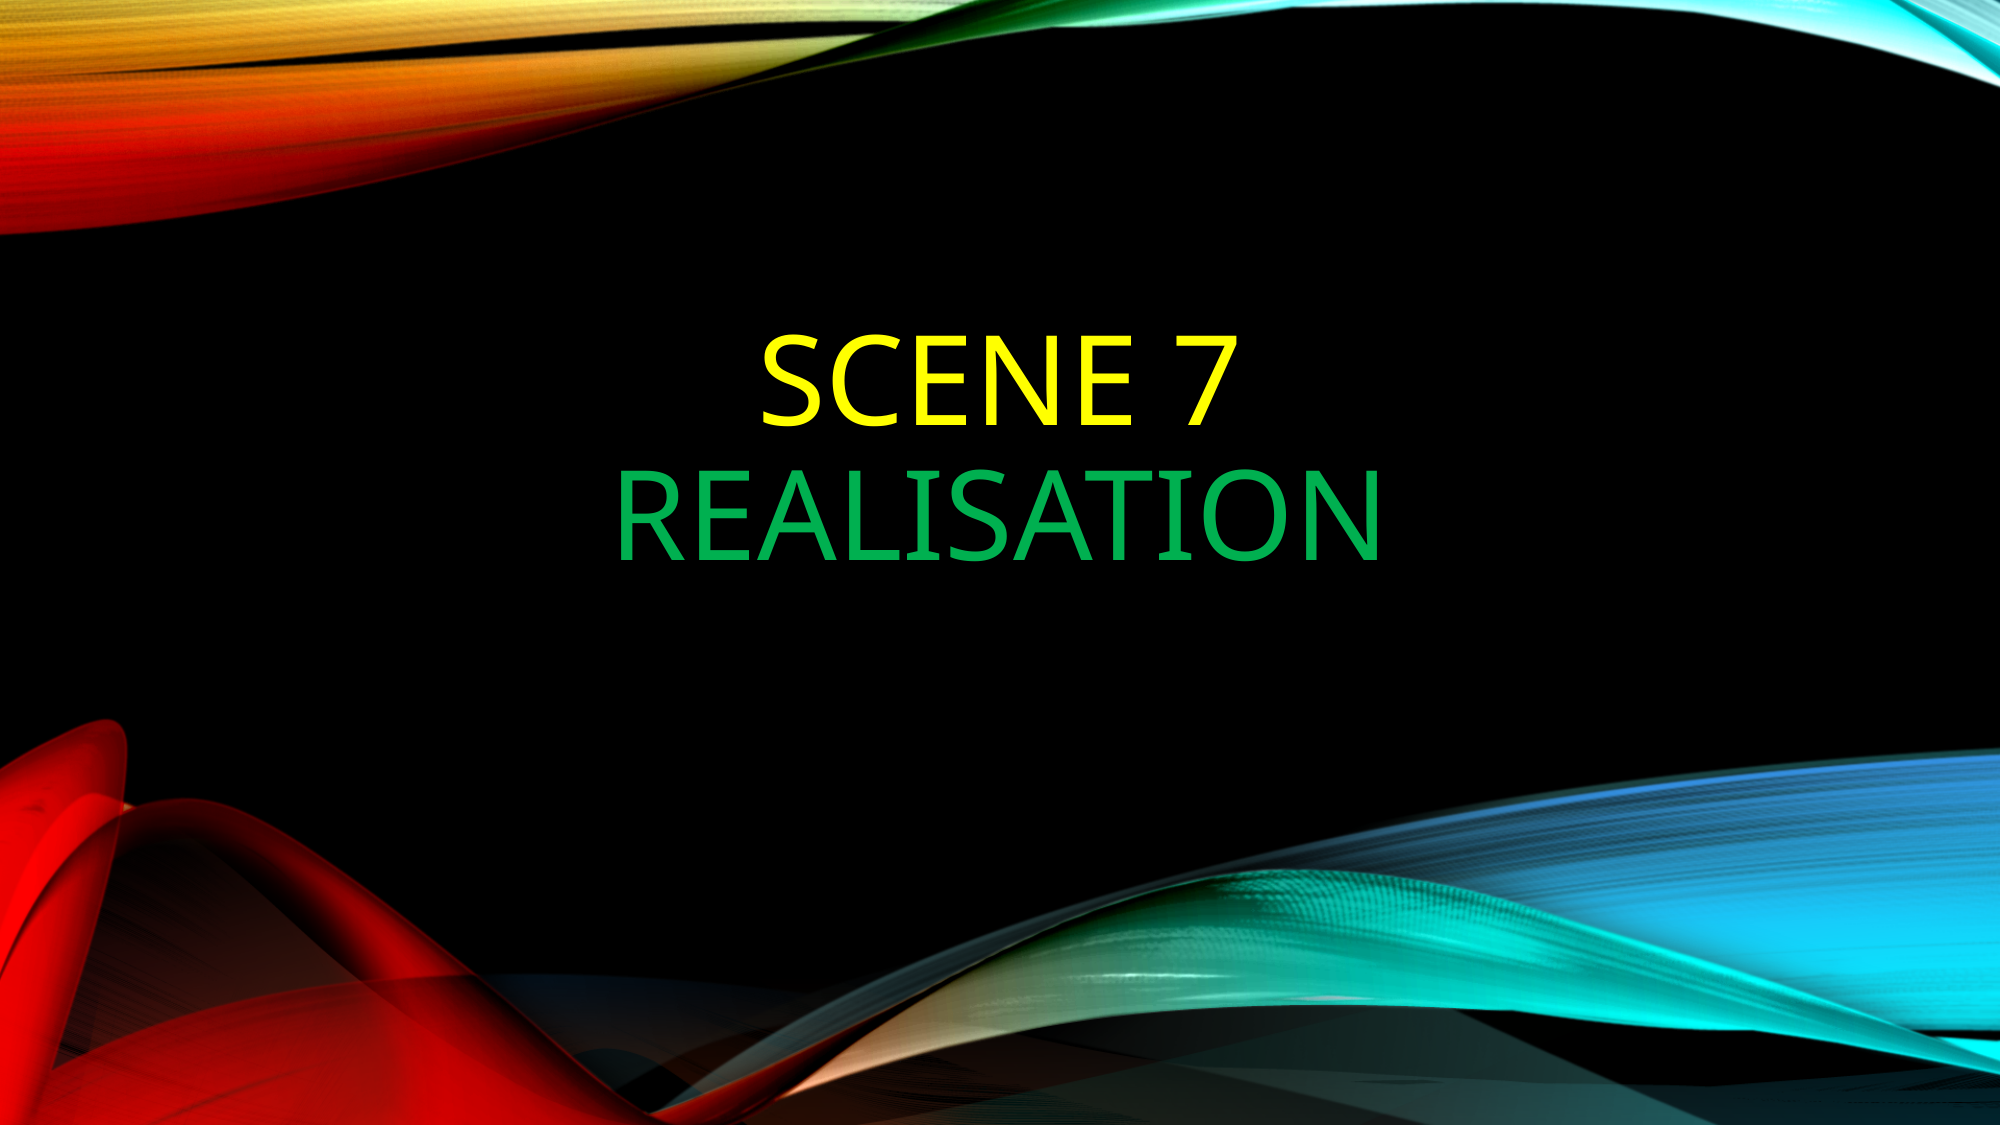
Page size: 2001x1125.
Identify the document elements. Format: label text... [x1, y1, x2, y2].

picture [0, 717, 2000, 1125]
picture [0, 0, 2000, 237]
title SCENE 7 realisation [225, 295, 1775, 596]
